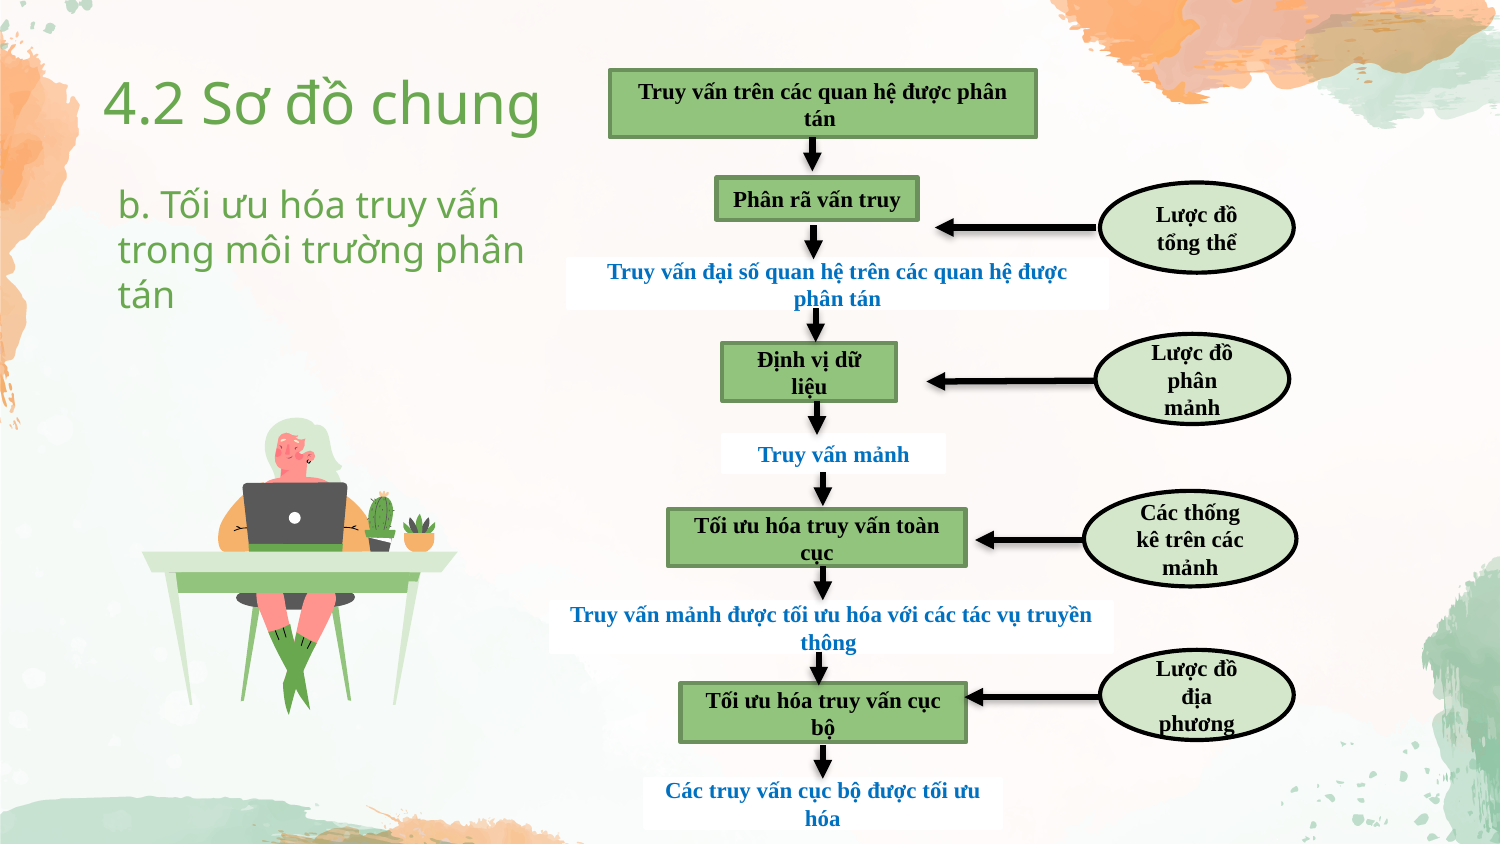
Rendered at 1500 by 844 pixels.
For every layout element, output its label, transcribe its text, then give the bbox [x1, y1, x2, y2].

title 4.2 Sơ đồ chung [89, 50, 795, 145]
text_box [141, 417, 459, 716]
text_box [143, 153, 545, 219]
picture [0, 0, 1500, 844]
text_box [550, 70, 1297, 828]
text_box b. Tối ưu hóa truy vấn trong môi trường phân tán [102, 166, 543, 232]
